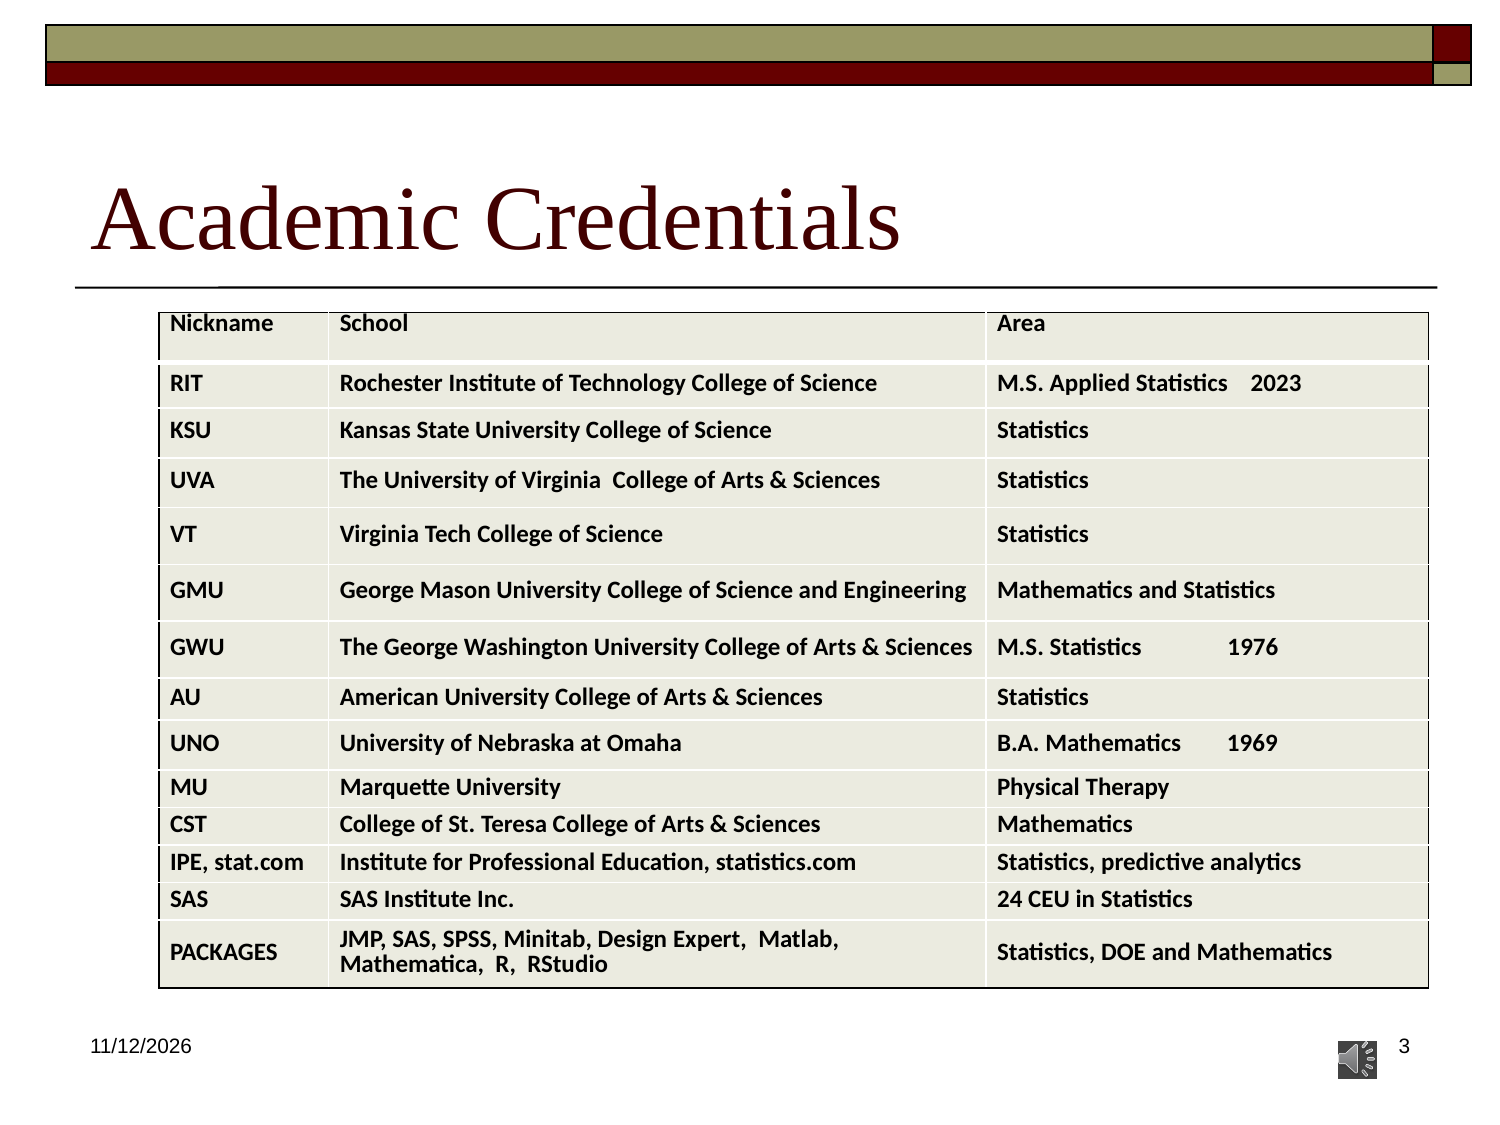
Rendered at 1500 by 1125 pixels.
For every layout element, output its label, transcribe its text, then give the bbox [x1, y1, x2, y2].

table_cell UNO [160, 721, 328, 769]
table_header School [329, 313, 985, 360]
table_cell Statistics [987, 409, 1428, 457]
table_cell AU [160, 679, 328, 719]
slide_number 3 [1112, 1024, 1426, 1101]
table_cell 24 CEU in Statistics [987, 883, 1428, 919]
table_cell VT [160, 508, 328, 564]
table_cell PACKAGES [160, 921, 328, 987]
table_cell IPE, stat.com [160, 846, 328, 882]
title Academic Credentials [74, 87, 1426, 276]
table_cell College of St. Teresa College of Arts & Sciences [329, 808, 985, 844]
table_cell Physical Therapy [987, 771, 1428, 807]
table_cell M.S. Applied Statistics 2023 [987, 365, 1428, 407]
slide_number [74, 1024, 351, 1101]
table_cell Statistics [987, 508, 1428, 564]
picture [1337, 1039, 1378, 1081]
table_cell Rochester Institute of Technology College of Science [329, 365, 985, 407]
table_cell KSU [160, 409, 328, 457]
table_cell American University College of Arts & Sciences [329, 679, 985, 719]
table_cell B.A. Mathematics 1969 [987, 721, 1428, 769]
table_cell M.S. Statistics 1976 [987, 622, 1428, 677]
table_cell MU [160, 771, 328, 807]
table_header Area [987, 313, 1428, 360]
table_cell Virginia Tech College of Science [329, 508, 985, 564]
table_cell Marquette University [329, 771, 985, 807]
table_cell CST [160, 808, 328, 844]
table_header Nickname [160, 313, 328, 360]
table_cell SAS Institute Inc. [329, 883, 985, 919]
table_cell Statistics, DOE and Mathematics [987, 921, 1428, 987]
table_cell GMU [160, 565, 328, 620]
table_cell JMP, SAS, SPSS, Minitab, Design Expert, Matlab, Mathematica, R, RStudio [329, 921, 985, 987]
table_cell GWU [160, 622, 328, 677]
table_cell RIT [160, 365, 328, 407]
table_cell The University of Virginia College of Arts & Sciences [329, 459, 985, 507]
table_cell University of Nebraska at Omaha [329, 721, 985, 769]
table_cell Statistics, predictive analytics [987, 846, 1428, 882]
table_cell Mathematics and Statistics [987, 565, 1428, 620]
table_cell Institute for Professional Education, statistics.com [329, 846, 985, 882]
table_cell Statistics [987, 459, 1428, 507]
table_cell SAS [160, 883, 328, 919]
table_cell Kansas State University College of Science [329, 409, 985, 457]
table_cell George Mason University College of Science and Engineering [329, 565, 985, 620]
table_cell Mathematics [987, 808, 1428, 844]
table_cell Statistics [987, 679, 1428, 719]
table_cell UVA [160, 459, 328, 507]
table_cell The George Washington University College of Arts & Sciences [329, 622, 985, 677]
